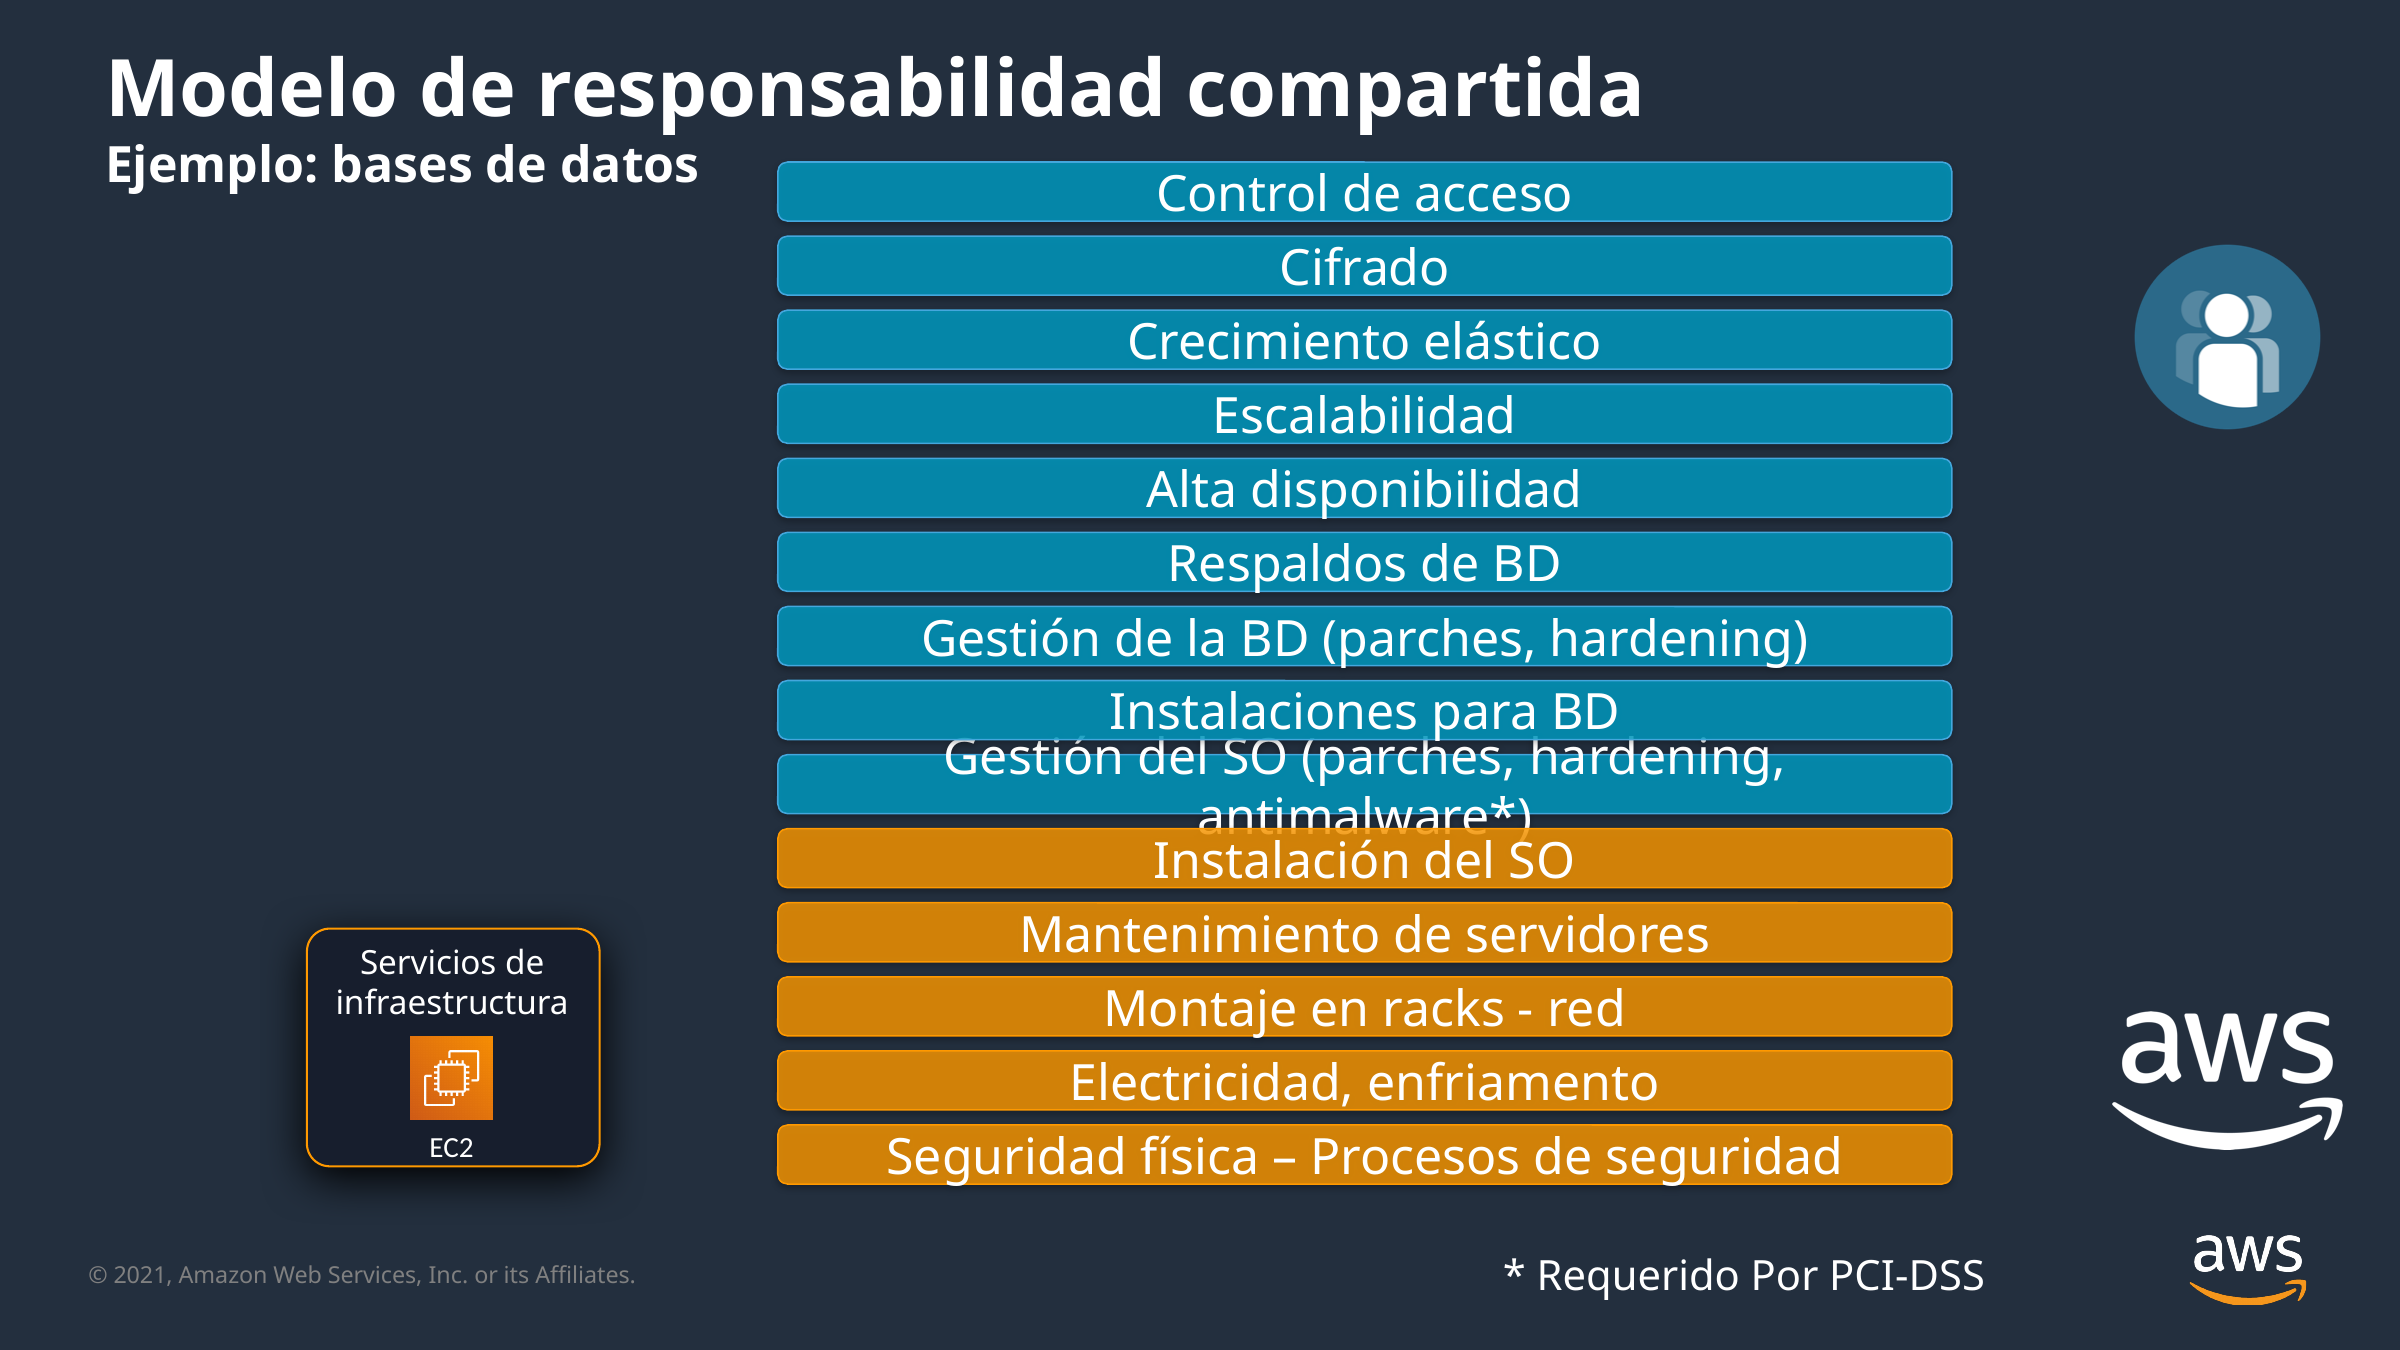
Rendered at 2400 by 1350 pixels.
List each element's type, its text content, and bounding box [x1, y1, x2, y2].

picture [2111, 1010, 2344, 1150]
text_box Gestión del SO (parches, hardening, antimalware*) [776, 753, 1953, 815]
text_box * Requerido Por PCI-DSS [1488, 1241, 2135, 1307]
text_box Escalabilidad [776, 383, 1953, 445]
text_box Control de acceso [776, 161, 1953, 222]
text_box Montaje en racks - red [776, 976, 1953, 1037]
text_box Instalaciones para BD [776, 679, 1953, 741]
text_box Cifrado [776, 235, 1953, 296]
picture [2134, 244, 2321, 431]
text_box Instalación del SO [776, 827, 1953, 889]
text_box Seguridad física – Procesos de seguridad [776, 1124, 1953, 1185]
text_box Crecimiento elástico [776, 309, 1953, 370]
text_box Gestión de la BD (parches, hardening) [776, 605, 1953, 667]
text_box Mantenimiento de servidores [776, 901, 1953, 963]
text_box Respaldos de BD [776, 531, 1953, 593]
title Modelo de responsabilidad compartida Ejemplo: bases de datos [90, 30, 2307, 174]
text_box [306, 928, 600, 1172]
text_box Electricidad, enfriamento [776, 1050, 1953, 1111]
text_box Alta disponibilidad [776, 457, 1953, 519]
